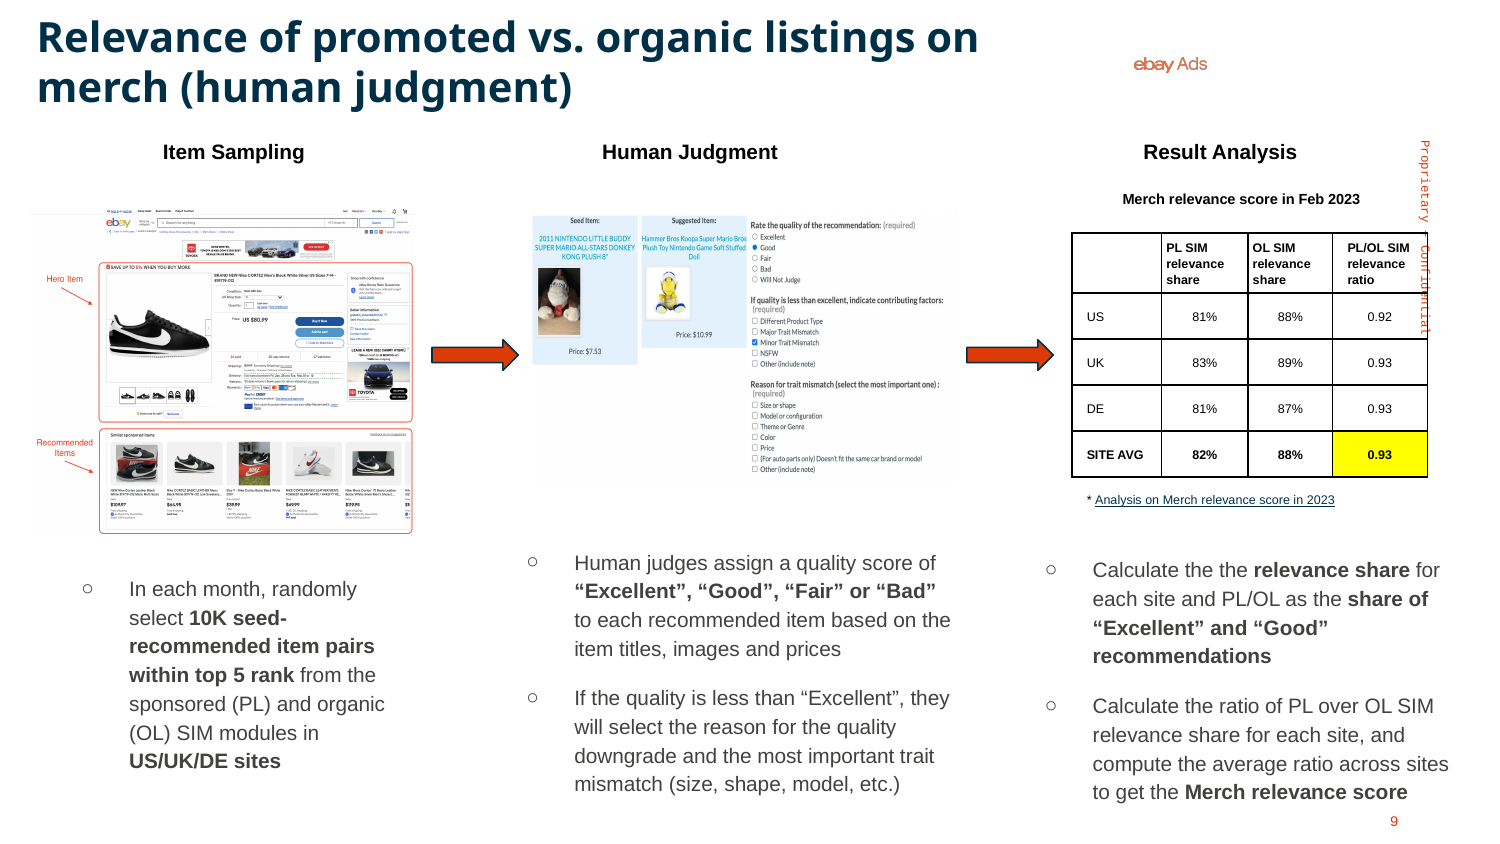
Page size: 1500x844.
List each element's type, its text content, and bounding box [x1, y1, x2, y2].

picture [31, 209, 414, 536]
table_cell SITE AVG [1073, 432, 1161, 476]
text_box Human judges assign a quality score of “Excellent”, “Good”, “Fair” or “Bad” to each recommended item based on the item titles, images and prices If the quality is less than “Excellent”, they will select the reason for the quality downgrade and the most important trait mismatch (size, shape, model, etc.) [409, 530, 967, 844]
text_box Item Sampling [147, 126, 410, 177]
title Relevance of promoted vs. organic listings on merch (human judgment) [36, 32, 1054, 127]
table_cell 82% [1162, 432, 1247, 476]
table_cell 0.93 [1333, 340, 1427, 384]
table_header [1073, 234, 1161, 292]
text_box Calculate the the relevance share for each site and PL/OL as the share of “Excellent” and “Good” recommendations Calculate the ratio of PL over OL SIM relevance share for each site, and compute the average ratio across sites to get the Merch relevance score [927, 538, 1485, 844]
table_cell 0.92 [1333, 294, 1427, 338]
table_cell DE [1073, 386, 1161, 430]
table_header OL SIM relevance share [1249, 234, 1332, 292]
table_cell 0.93 [1333, 386, 1427, 430]
table_cell 89% [1249, 340, 1332, 384]
table_cell 81% [1162, 294, 1247, 338]
text_box [431, 339, 519, 371]
text_box * Analysis on Merch relevance score in 2023 [1071, 484, 1403, 516]
table_cell US [1073, 294, 1161, 338]
table_cell 81% [1162, 386, 1247, 430]
text_box In each month, randomly select 10K seed-recommended item pairs within top 5 rank from the sponsored (PL) and organic (OL) SIM modules in US/UK/DE sites [0, 556, 409, 844]
text_box Merch relevance score in Feb 2023 [1107, 181, 1393, 217]
text_box [966, 339, 1054, 371]
picture [1134, 57, 1207, 73]
table_cell 83% [1162, 340, 1247, 384]
table_cell 88% [1249, 432, 1332, 476]
table_header PL/OL SIM relevance ratio [1333, 234, 1427, 292]
table_header PL SIM relevance share [1162, 234, 1247, 292]
table_cell 87% [1249, 386, 1332, 430]
text_box Human Judgment [587, 126, 849, 177]
table_cell 88% [1249, 294, 1332, 338]
table_cell 0.93 [1333, 432, 1427, 476]
picture [528, 209, 957, 486]
table_cell UK [1073, 340, 1161, 384]
text_box Result Analysis [1128, 126, 1390, 177]
